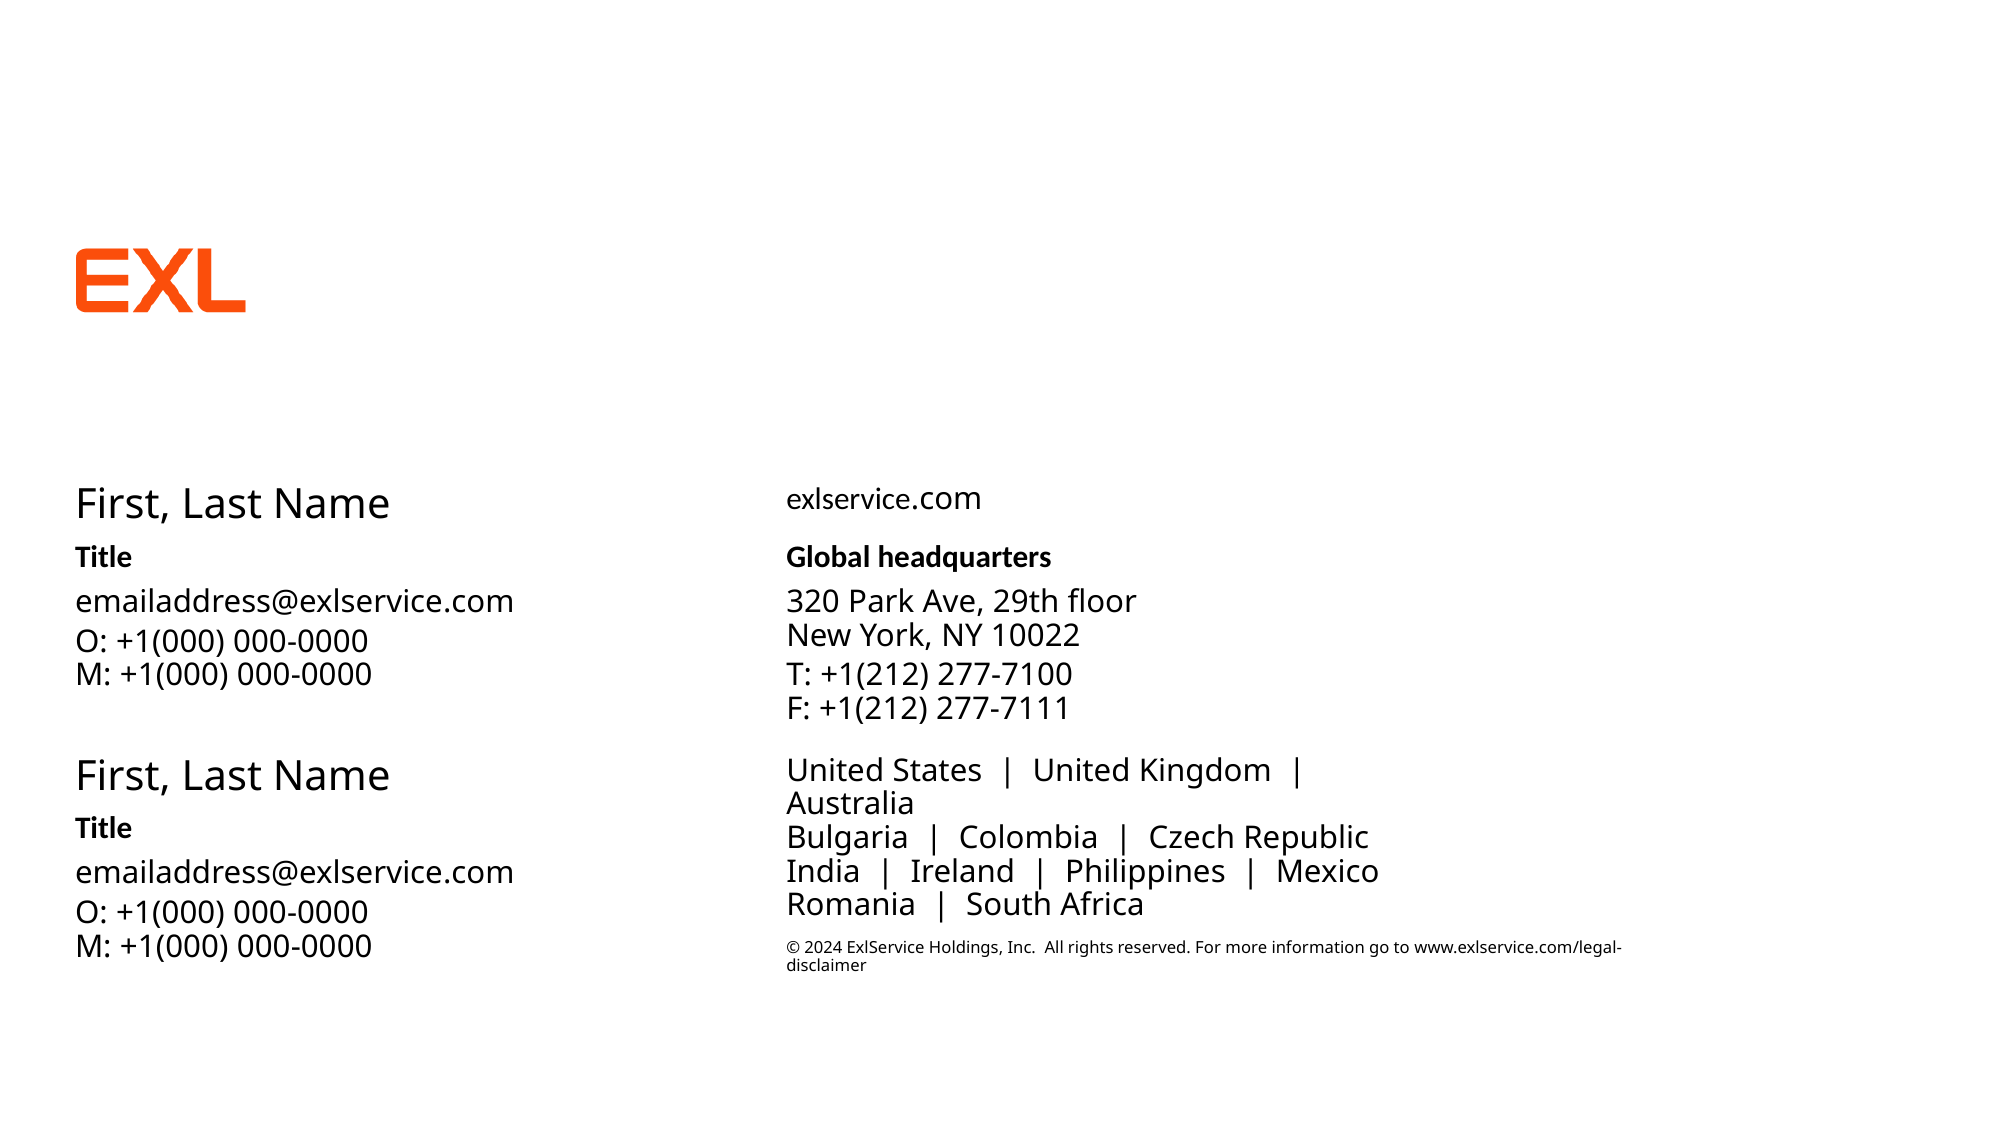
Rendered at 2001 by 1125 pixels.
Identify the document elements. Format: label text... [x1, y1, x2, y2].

picture [12, 185, 308, 375]
list emailaddress@exlservice.com O: +1(000) 000-0000 M: +1(000) 000-0000 [75, 857, 700, 1000]
list Title [75, 540, 700, 579]
list Global headquarters [786, 540, 1411, 579]
list 320 Park Ave, 29th floor New York, NY 10022 T: +1(212) 277-7100 F: +1(212) 277-7111 [786, 585, 1411, 729]
list exlservice.com [786, 482, 1411, 529]
text_box © 2024 ExlService Holdings, Inc. All rights reserved. For more information go to www.exlservice.com/legal-disclaimer [786, 939, 1695, 986]
list Title [75, 811, 700, 851]
list First, Last Name [75, 754, 700, 801]
list emailaddress@exlservice.com O: +1(000) 000-0000 M: +1(000) 000-0000 [75, 585, 700, 729]
list United States | United Kingdom | Australia Bulgaria | Colombia | Czech Republic India | Ireland | Philippines | Mexico Romania | South Africa [786, 754, 1411, 897]
list First, Last Name [75, 482, 700, 529]
